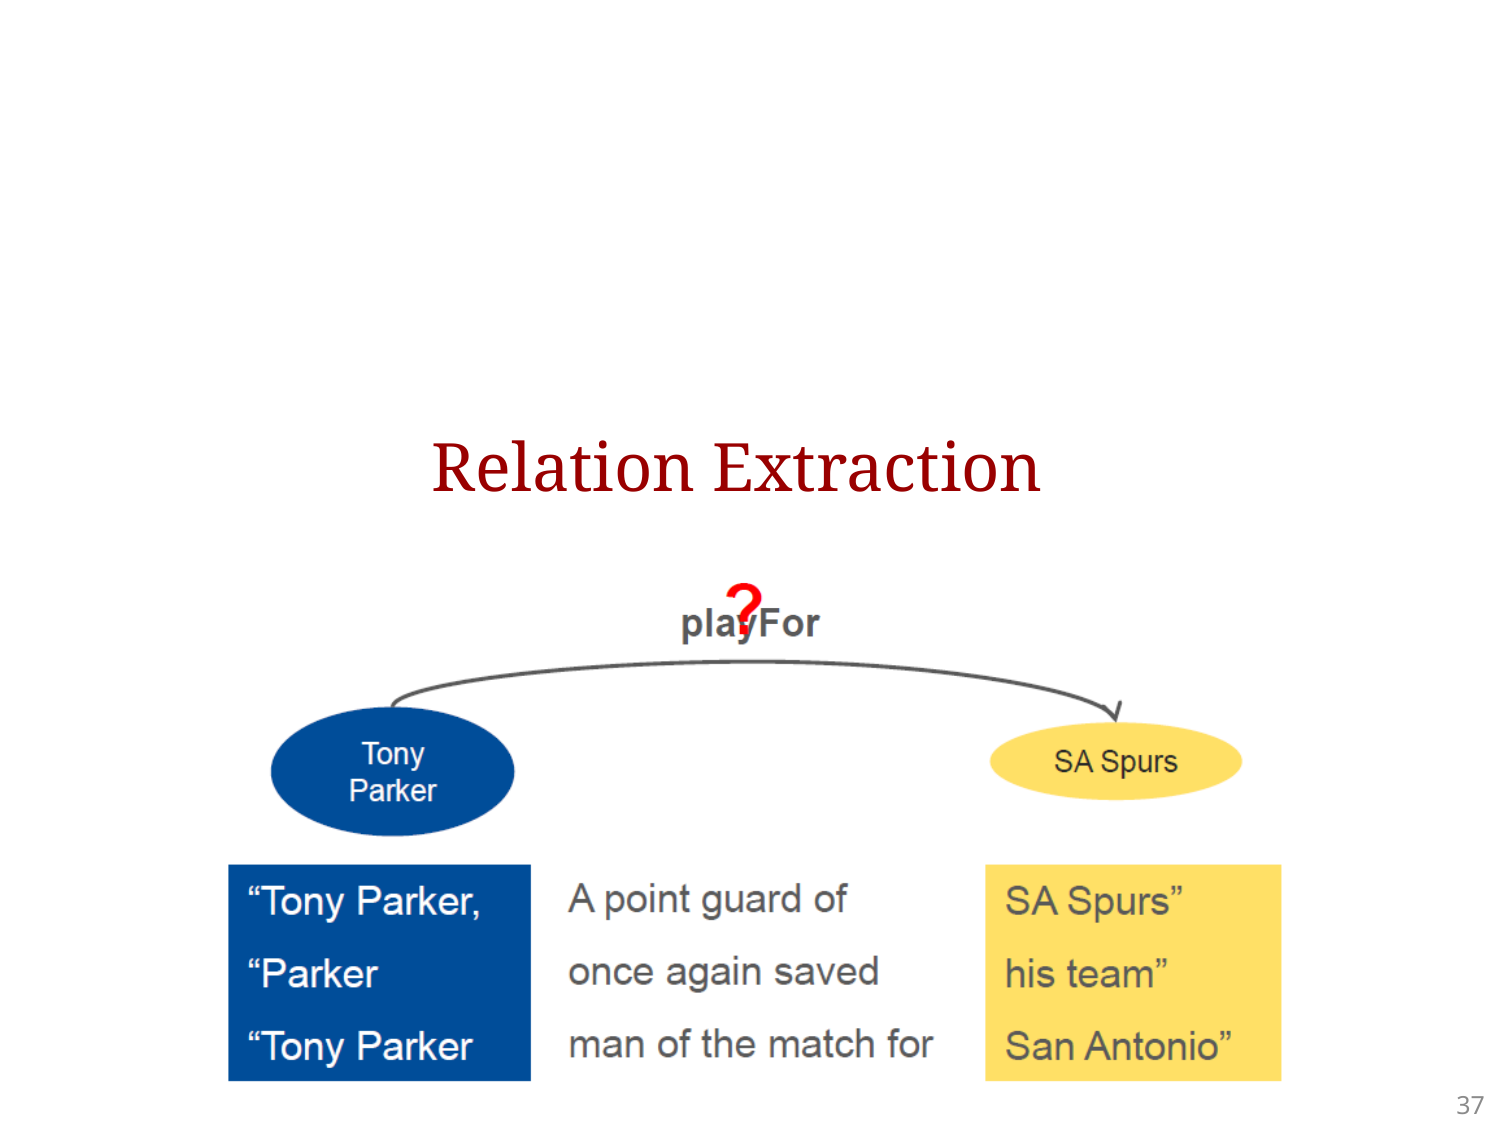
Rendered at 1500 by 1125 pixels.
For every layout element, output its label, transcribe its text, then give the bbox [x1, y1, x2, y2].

title Relation Extraction [24, 412, 1450, 518]
slide_number 37 [1149, 1087, 1500, 1125]
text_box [174, 574, 1326, 1104]
